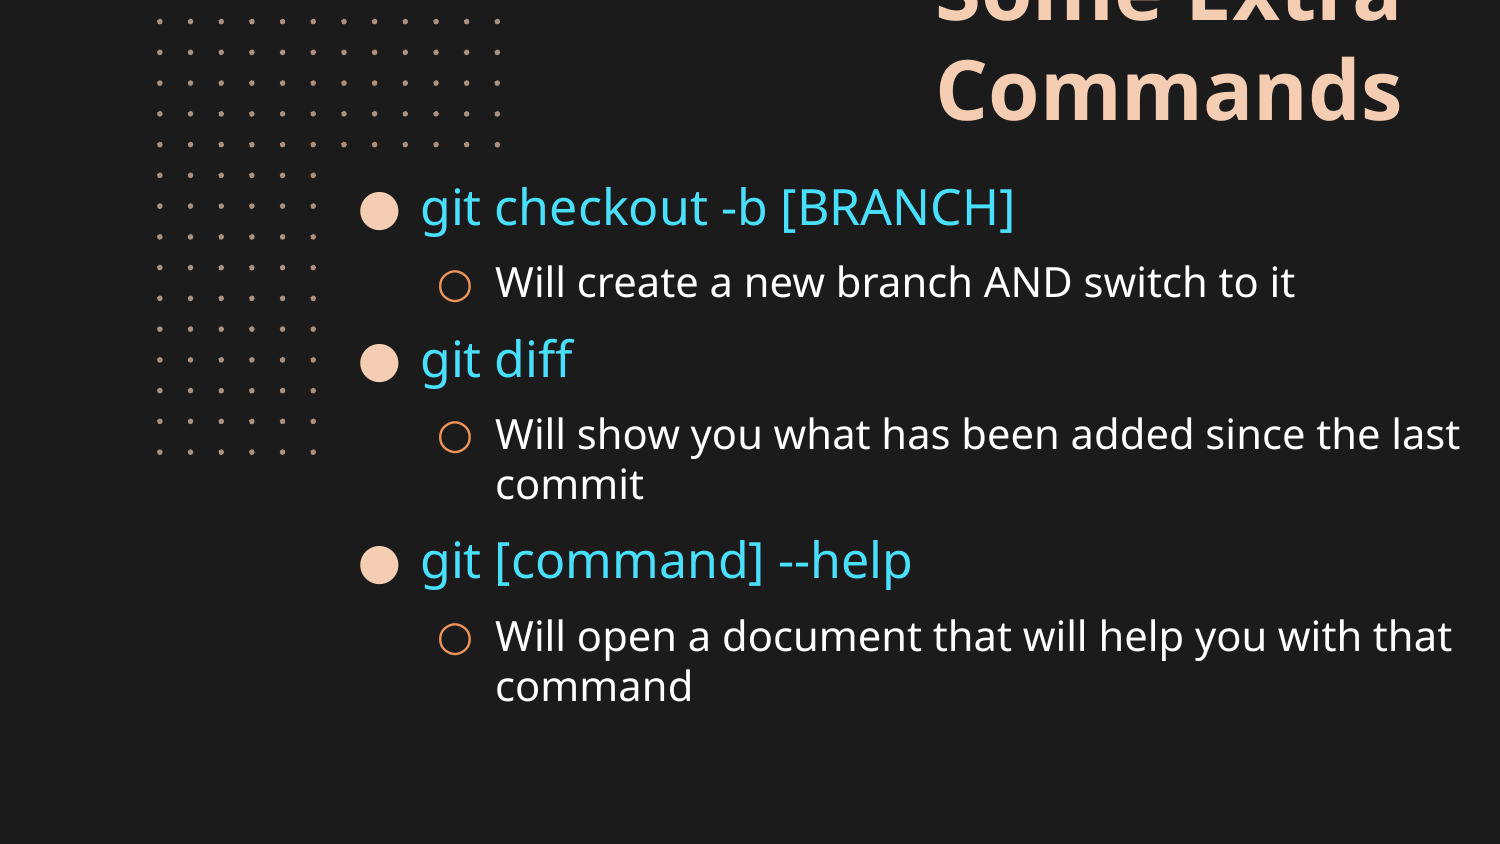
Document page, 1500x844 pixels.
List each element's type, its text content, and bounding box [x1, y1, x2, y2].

subtitle git checkout -b [BRANCH] Will create a new branch AND switch to it git diff Will show you what has been added since the last commit git [command] --help Will open a document that will help you with that command [330, 160, 1486, 816]
title Some Extra Commands [574, 35, 1418, 152]
